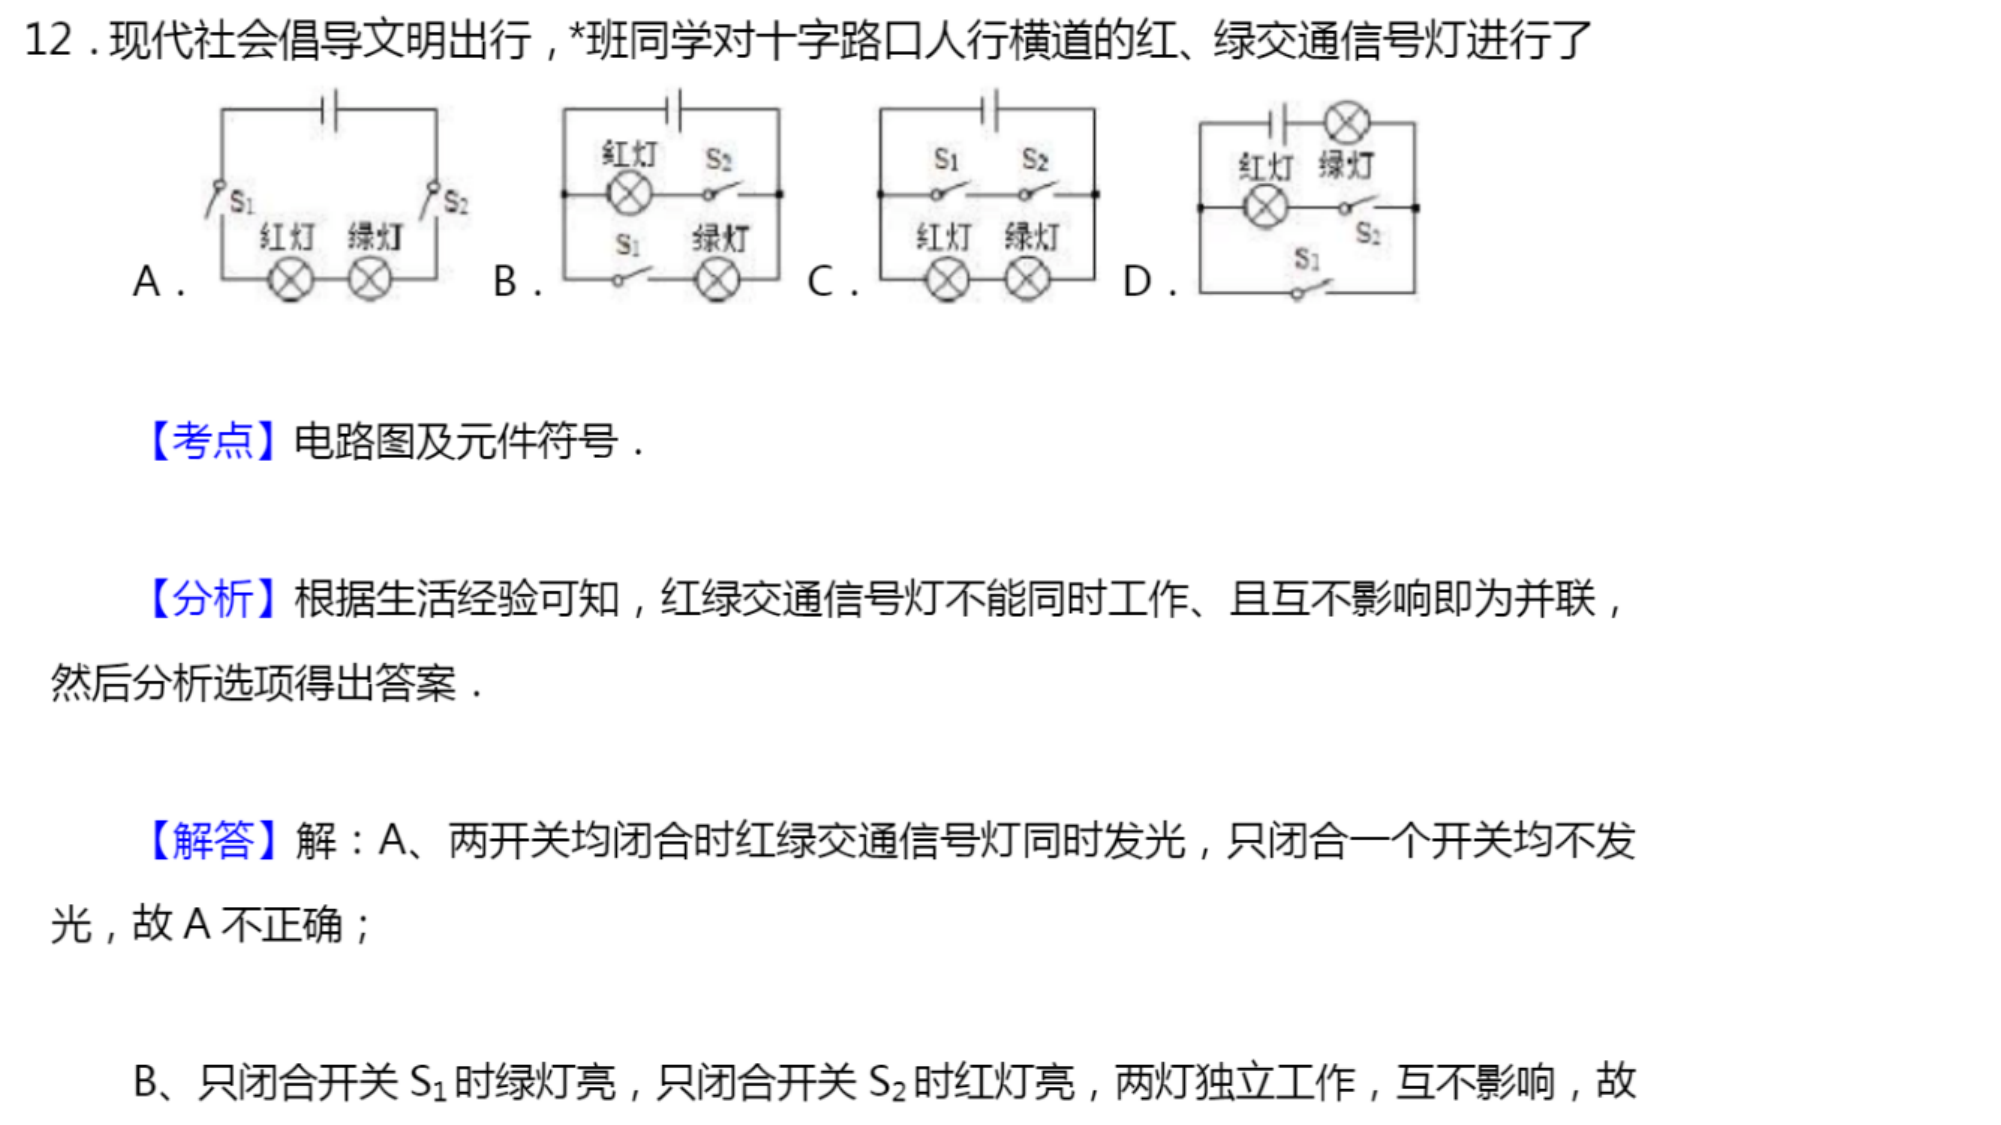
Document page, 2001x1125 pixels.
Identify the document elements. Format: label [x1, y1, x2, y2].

picture [0, 0, 1668, 1125]
